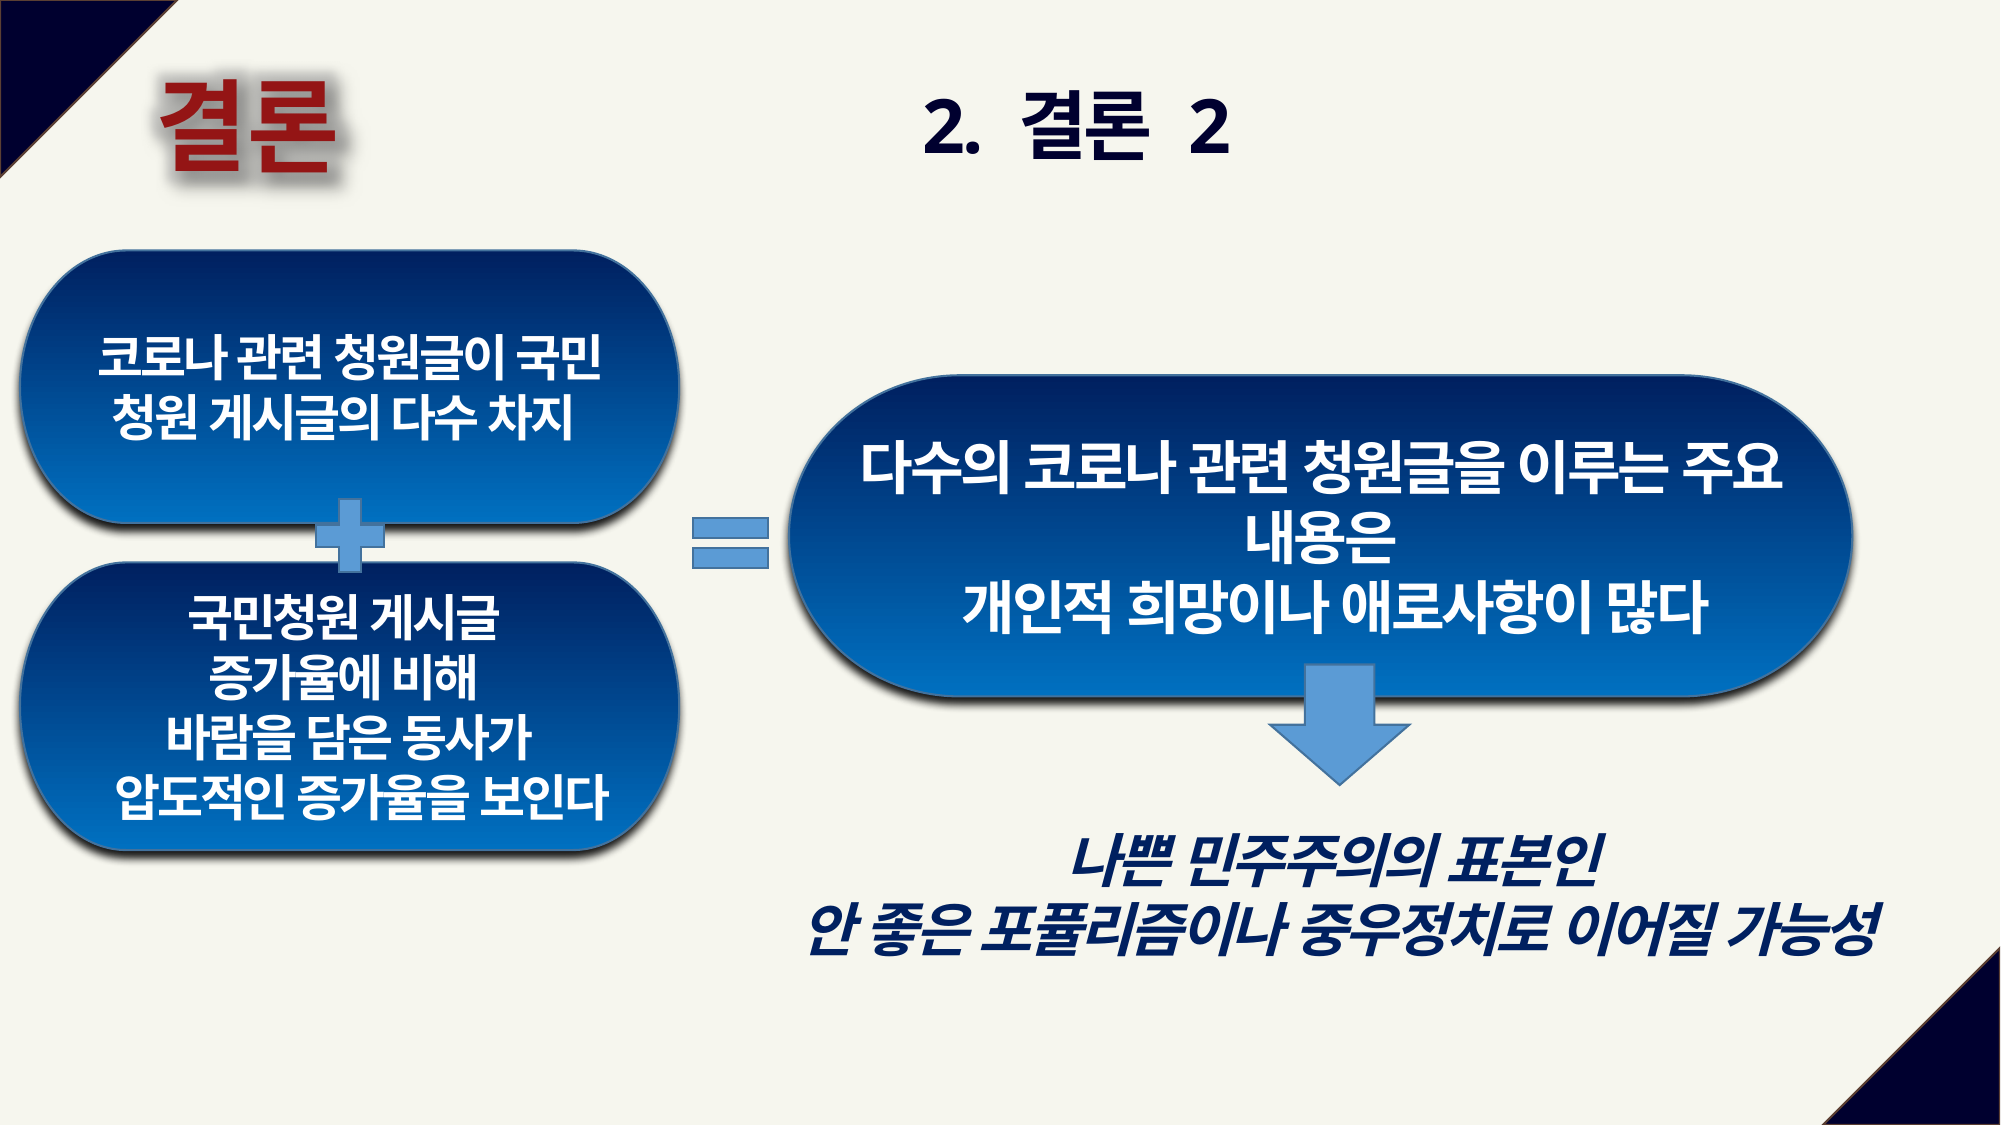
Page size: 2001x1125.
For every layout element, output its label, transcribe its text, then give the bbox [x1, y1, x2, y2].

text_box 다수의 코로나 관련 청원글을 이루는 주요 내용은 개인적 희망이나 애로사항이 많다 [787, 374, 1854, 698]
text_box 코로나 관련 청원글이 국민 청원 게시글의 다수 차지 [18, 249, 681, 524]
text_box [1267, 663, 1413, 787]
text_box 나쁜 민주주의의 표본인 안 좋은 포퓰리즘이나 중우정치로 이어질 가능성 [730, 816, 1949, 971]
text_box [315, 498, 385, 573]
text_box [692, 517, 769, 539]
text_box [692, 547, 769, 569]
text_box 결론 [28, 55, 467, 191]
text_box 2. 결론 2 [359, 70, 1795, 176]
text_box 국민청원 게시글 증가율에 비해 바람을 담은 동사가 압도적인 증가율을 보인다 [18, 561, 681, 852]
